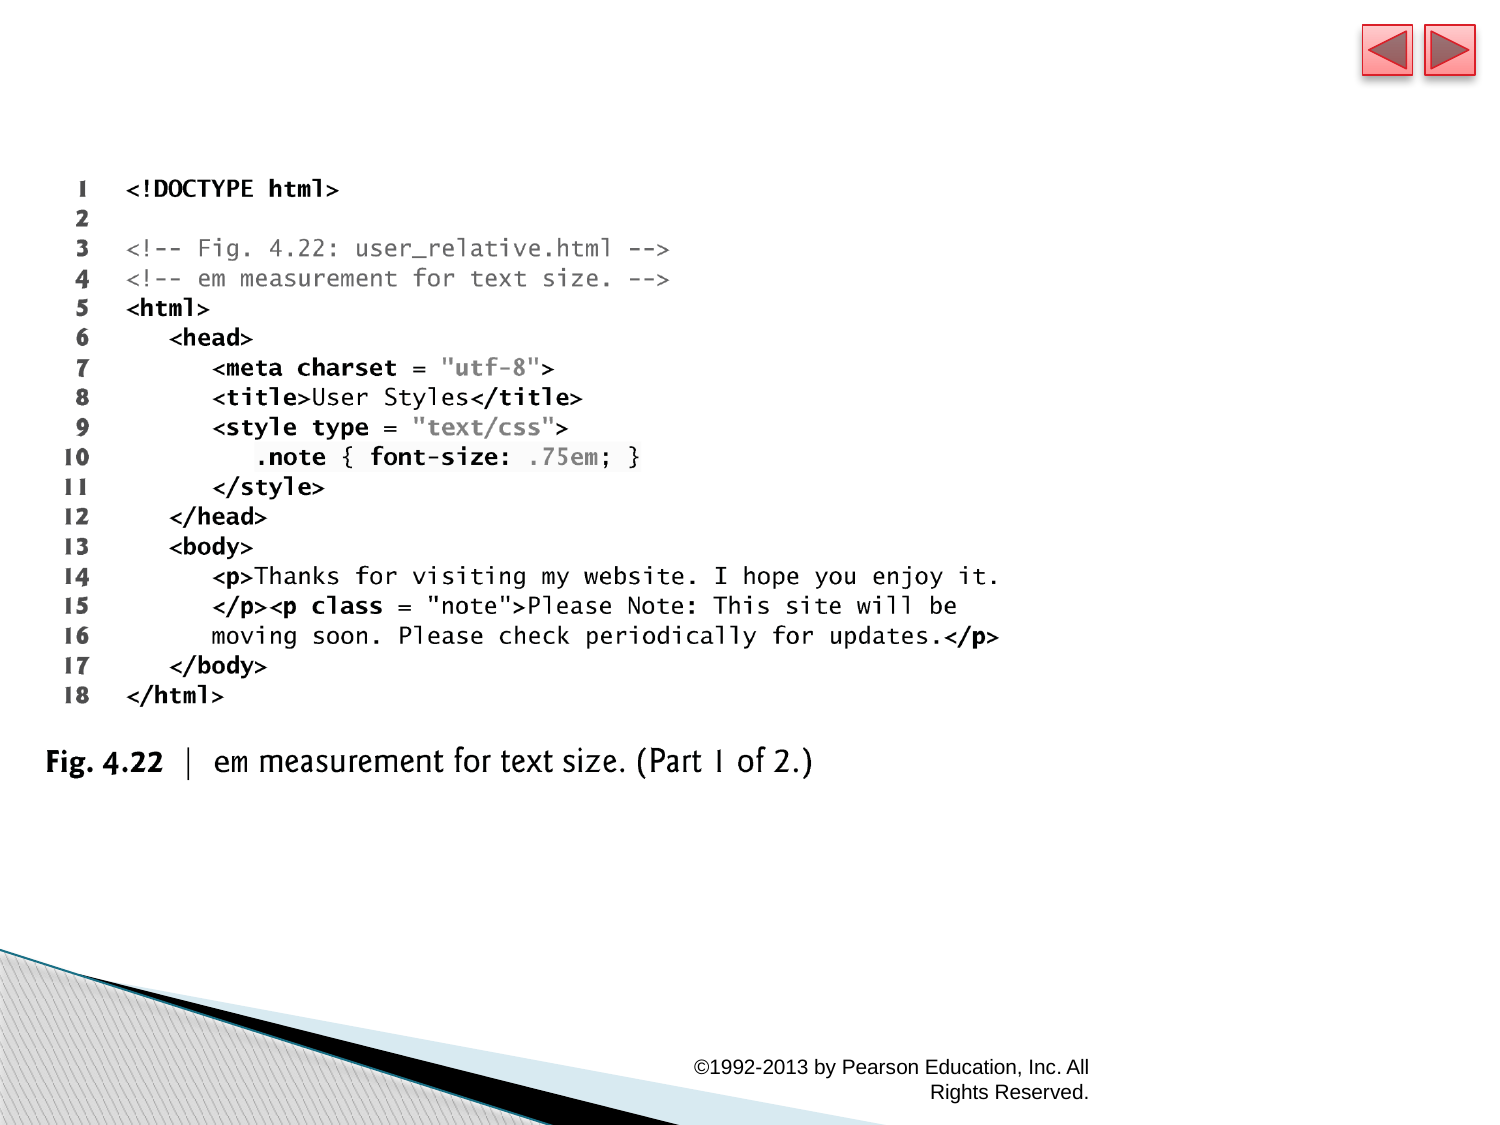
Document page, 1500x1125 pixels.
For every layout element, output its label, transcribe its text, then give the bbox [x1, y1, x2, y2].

footer ©1992-2013 by Pearson Education, Inc. All Rights Reserved. [650, 1051, 1105, 1112]
picture [0, 106, 1500, 1018]
